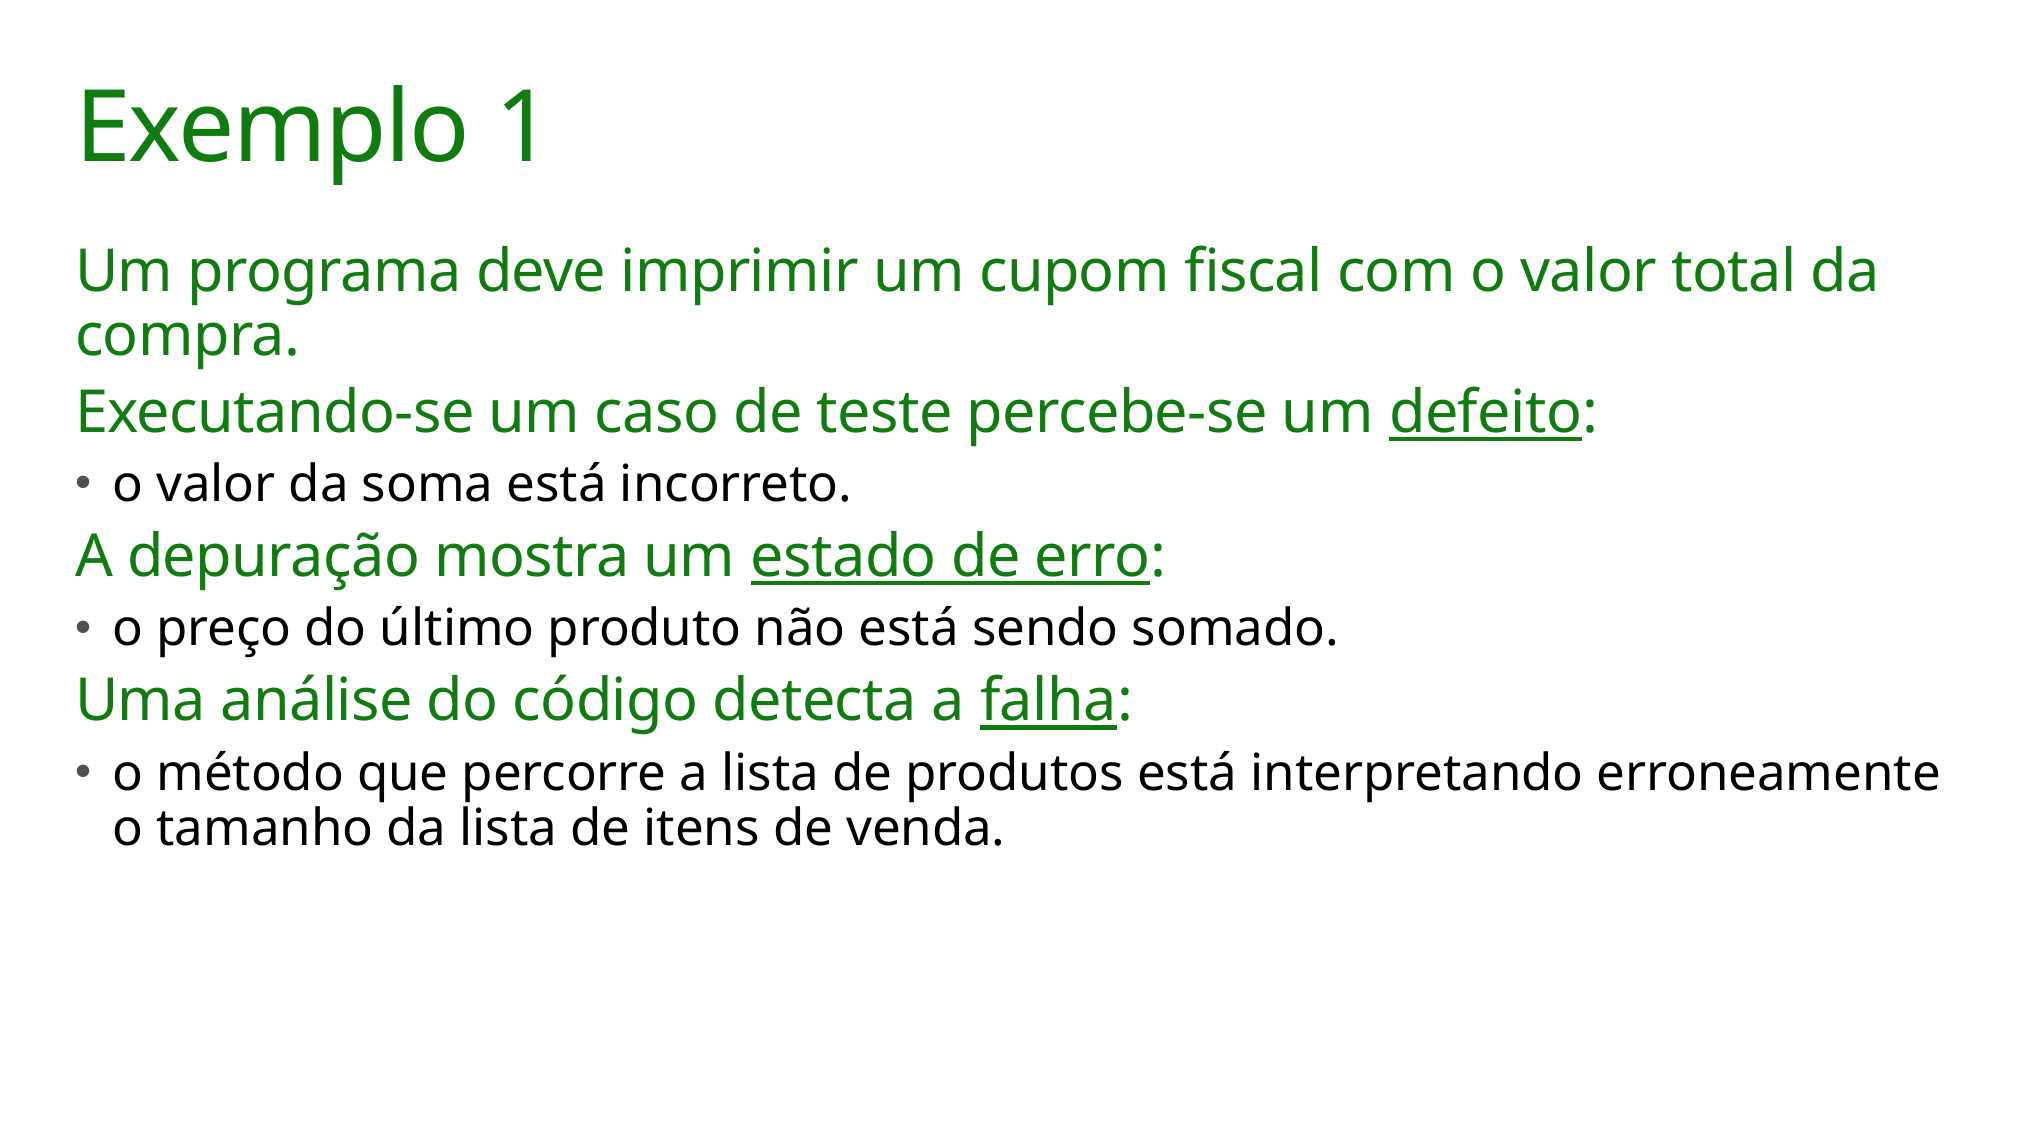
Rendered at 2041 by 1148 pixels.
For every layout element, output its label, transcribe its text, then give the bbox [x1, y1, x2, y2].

title Exemplo 1 [60, 60, 1980, 210]
list Um programa deve imprimir um cupom fiscal com o valor total da compra. Executando-se um caso de teste percebe-se um defeito: o valor da soma está incorreto. A depuração mostra um estado de erro: o preço do último produto não está sendo somado. Uma análise do código detecta a falha: o método que percorre a lista de produtos está interpretando erroneamente o tamanho da lista de itens de venda. [60, 225, 1980, 814]
